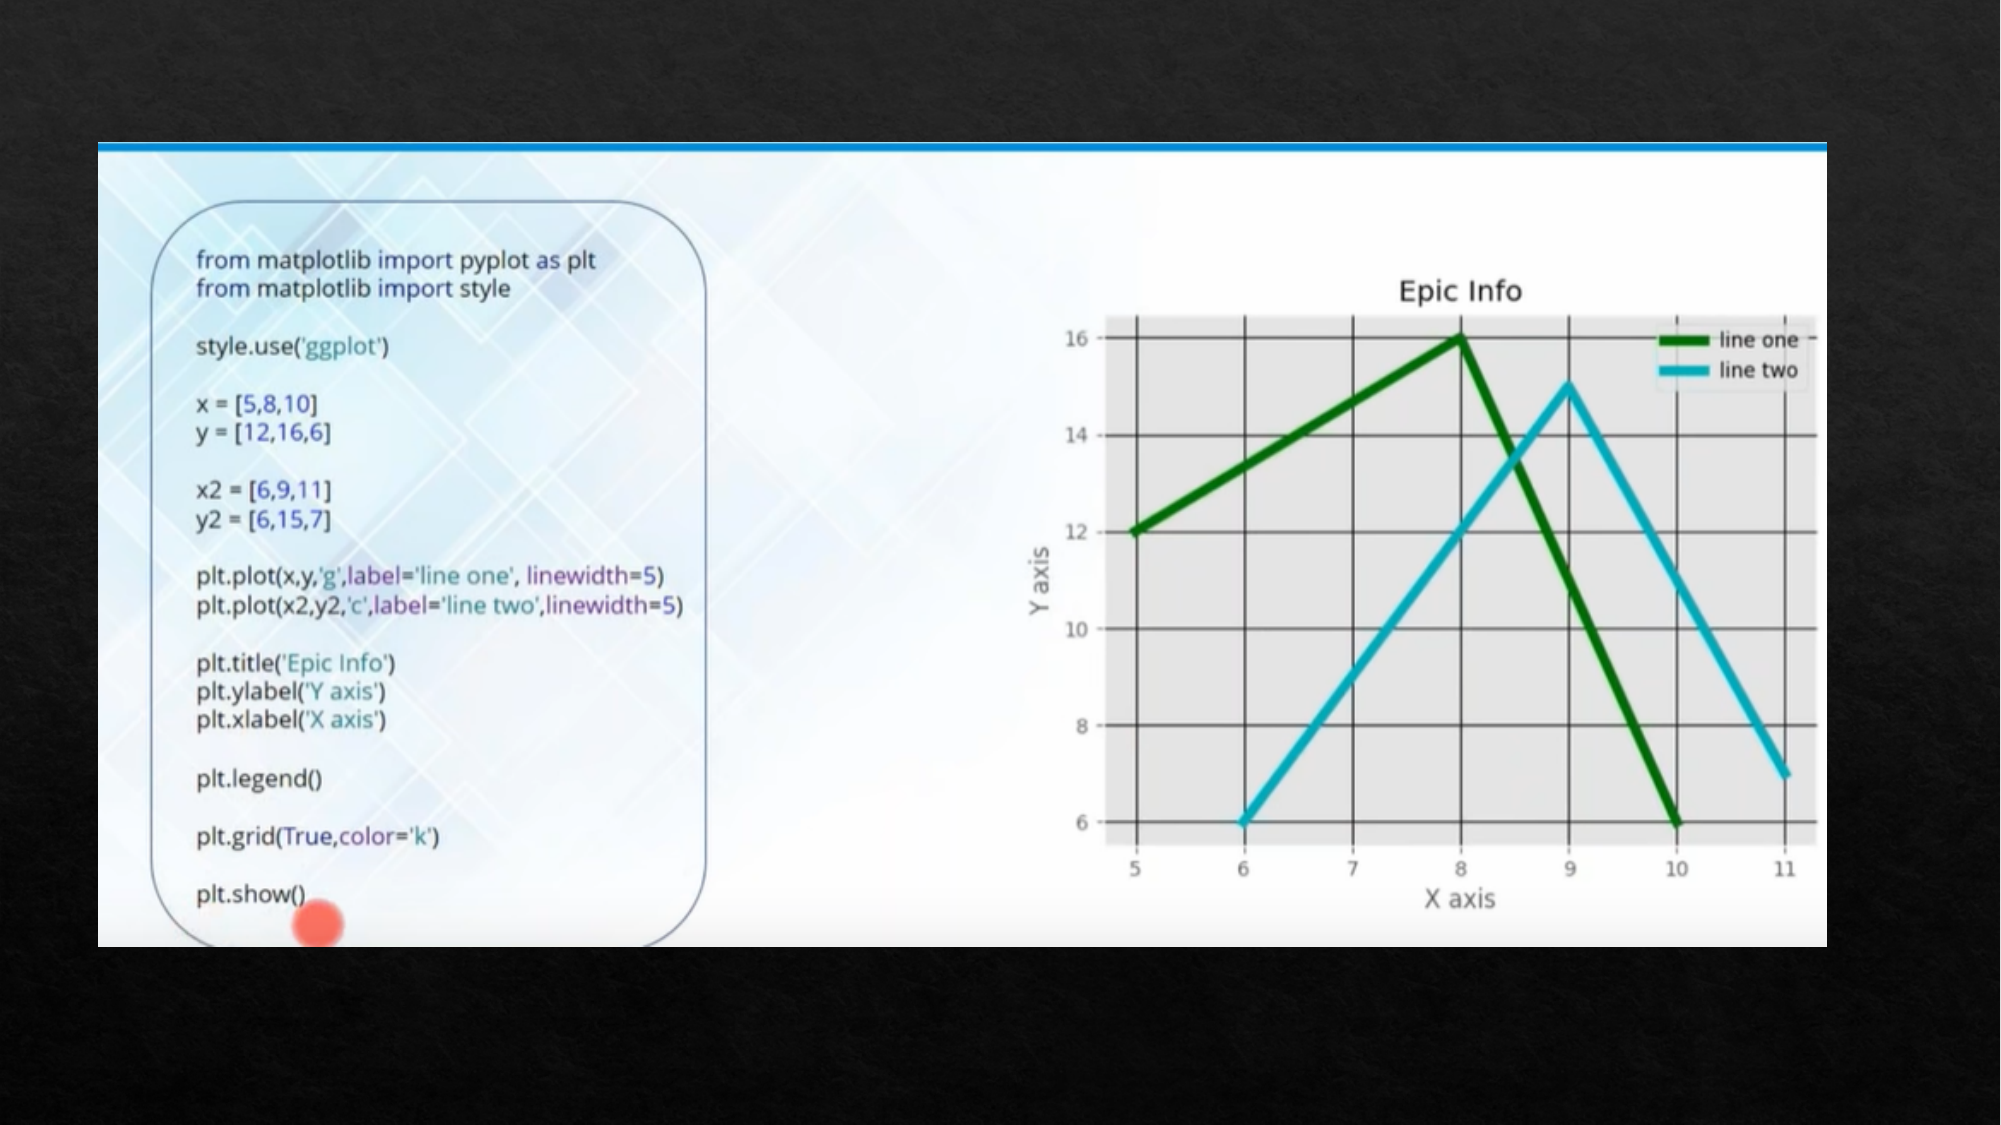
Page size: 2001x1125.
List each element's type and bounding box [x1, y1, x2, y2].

picture [97, 142, 1828, 947]
